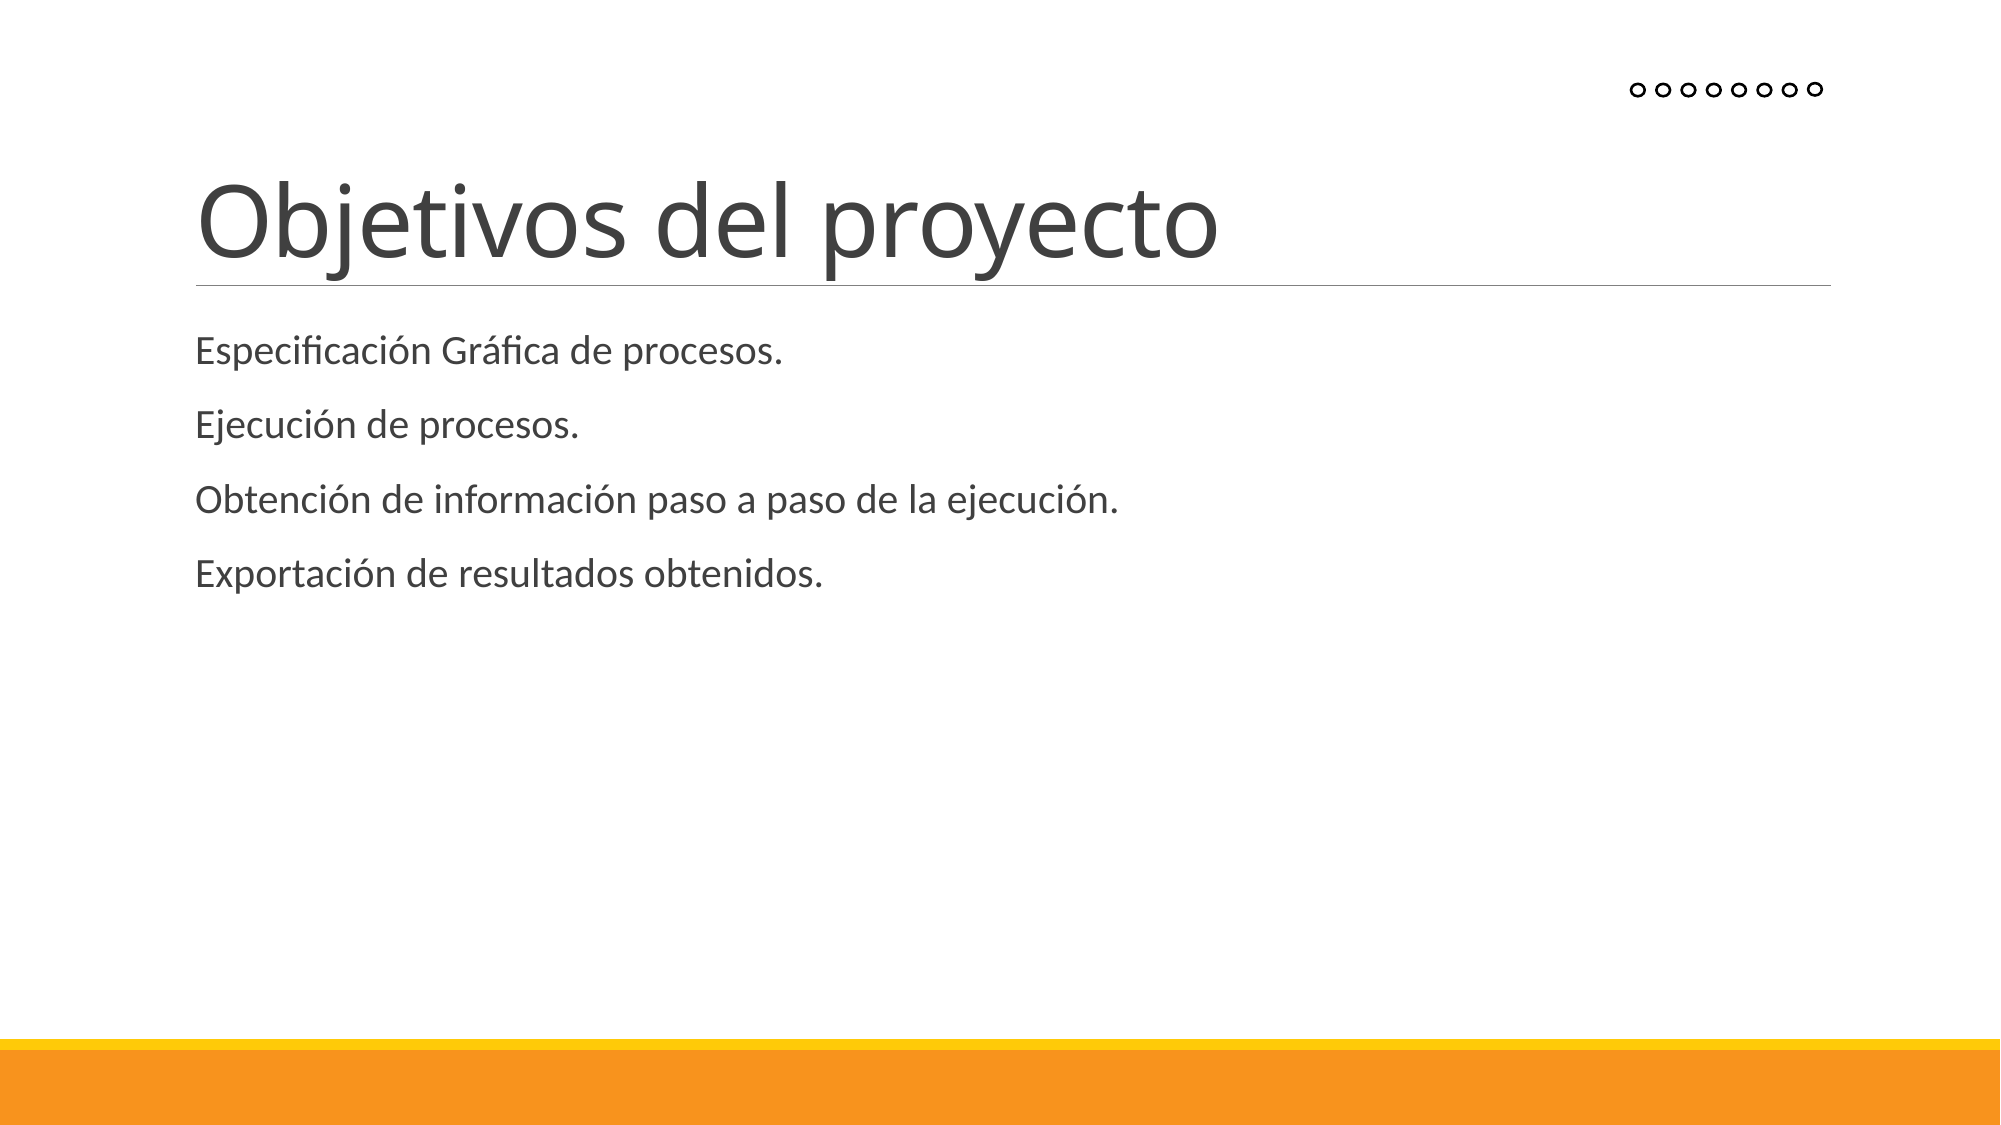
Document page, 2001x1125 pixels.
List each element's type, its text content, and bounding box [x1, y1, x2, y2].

text_box [1756, 82, 1773, 98]
text_box [1680, 82, 1697, 98]
text_box [1730, 82, 1748, 98]
text_box [1655, 82, 1672, 98]
title Objetivos del proyecto [180, 47, 1830, 285]
text_box [1781, 82, 1798, 98]
text_box [1705, 82, 1722, 98]
text_box [1806, 81, 1824, 97]
text_box [1629, 82, 1646, 98]
list Especificación Gráfica de procesos. Ejecución de procesos. Obtención de información paso a paso de la ejecución. Exportación de resultados obtenidos. [180, 321, 1905, 1125]
